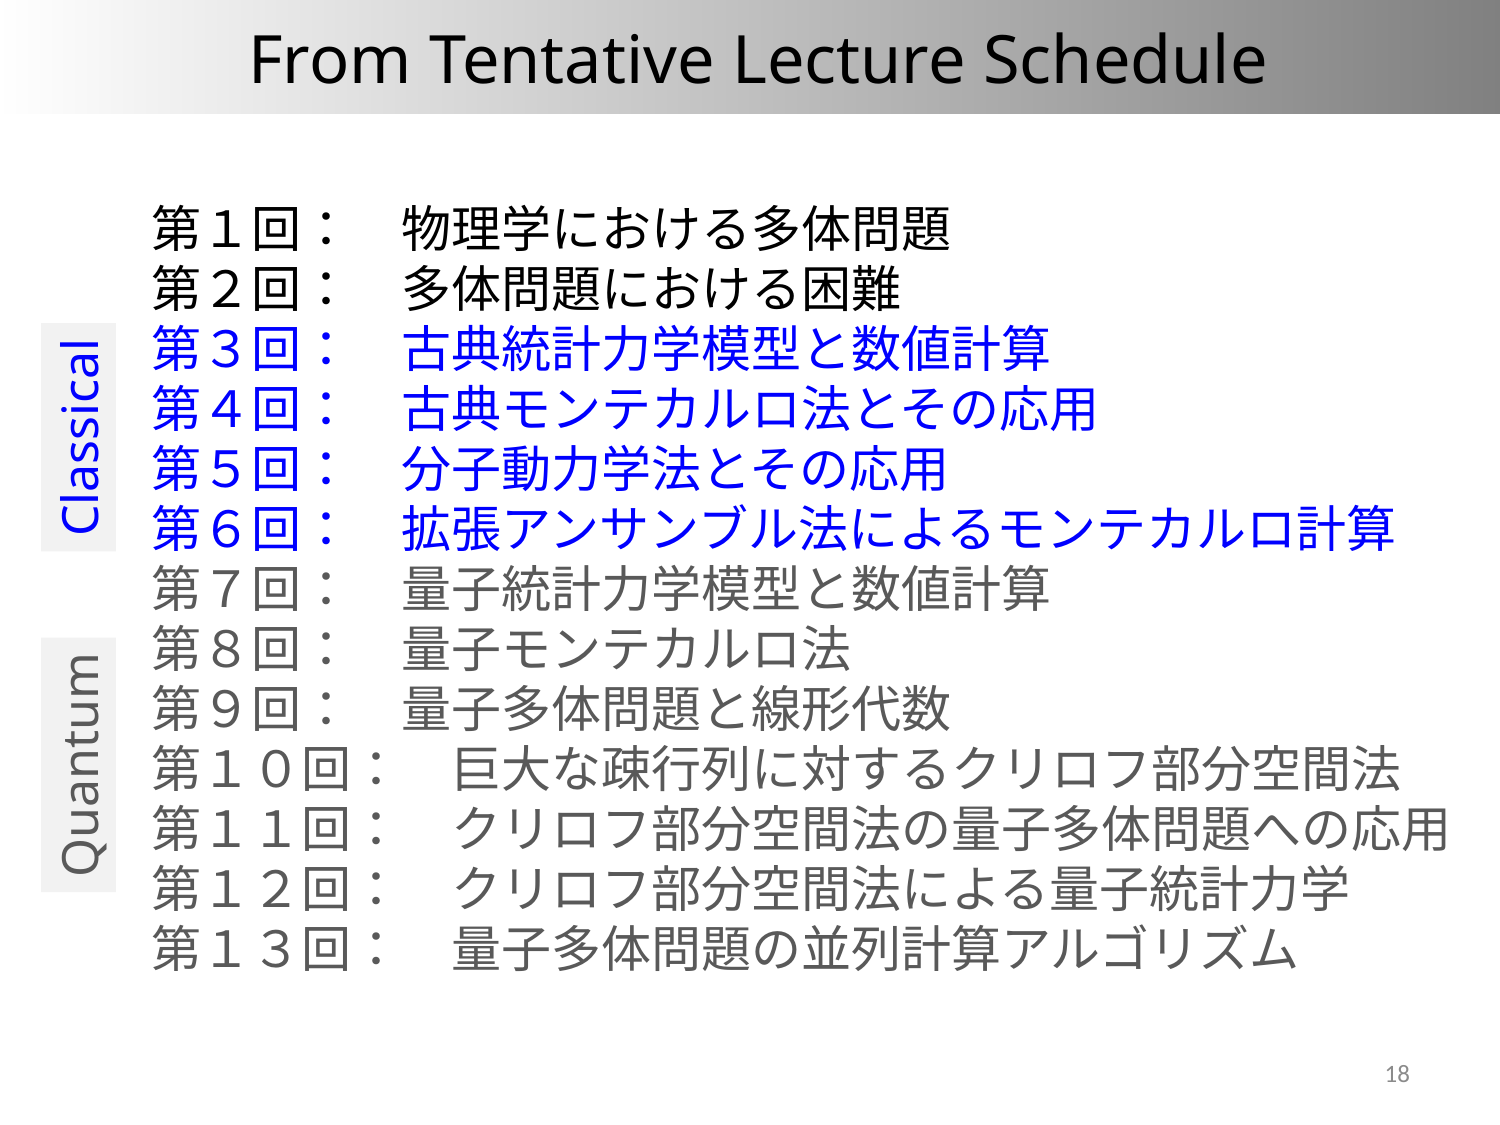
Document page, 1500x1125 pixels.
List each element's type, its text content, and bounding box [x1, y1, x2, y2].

text_box 第１回： 物理学における多体問題 第２回： 多体問題における困難 第３回： 古典統計力学模型と数値計算 第４回： 古典モンテカルロ法とその応用 第５回： 分子動力学法とその応用 第６回： 拡張アンサンブル法によるモンテカルロ計算 第７回： 量子統計力学模型と数値計算 第８回： 量子モンテカルロ法 第９回： 量子多体問題と線形代数 第１０回： 巨大な疎行列に対するクリロフ部分空間法 第１１回： クリロフ部分空間法の量子多体問題への応用 第１２回： クリロフ部分空間法による量子統計力学 第１３回： 量子多体問題の並列計算アルゴリズム [136, 189, 1478, 985]
slide_number 18 [1074, 1042, 1425, 1103]
text_box Quantum [41, 637, 116, 893]
title From Tentative Lecture Schedule [0, 0, 1500, 114]
text_box Classical [41, 323, 116, 552]
